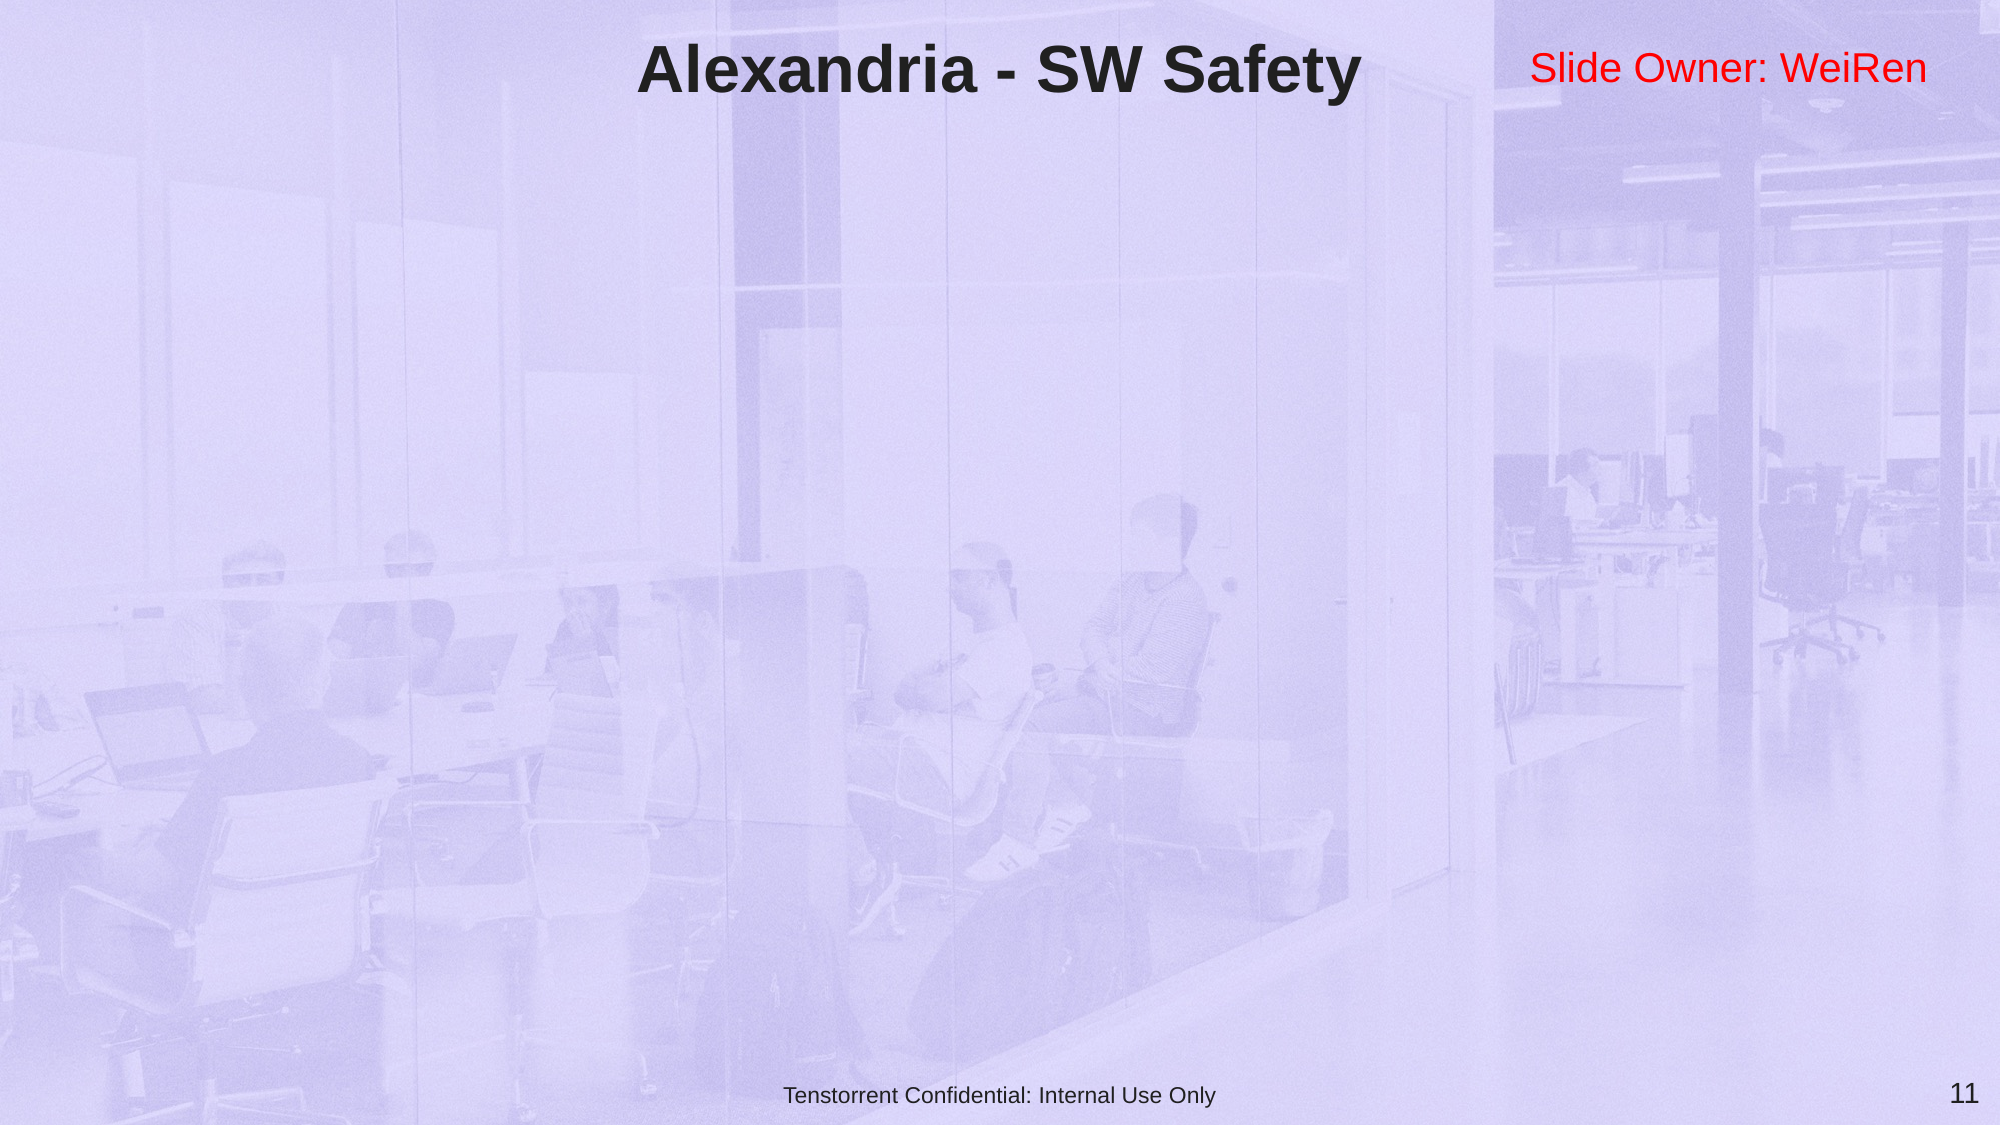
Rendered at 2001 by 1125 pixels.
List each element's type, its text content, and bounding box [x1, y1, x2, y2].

slide_number ‹#› [1923, 1058, 1980, 1109]
title Alexandria - SW Safety [56, 34, 1944, 177]
text_box Slide Owner: WeiRen [1514, 25, 1980, 106]
